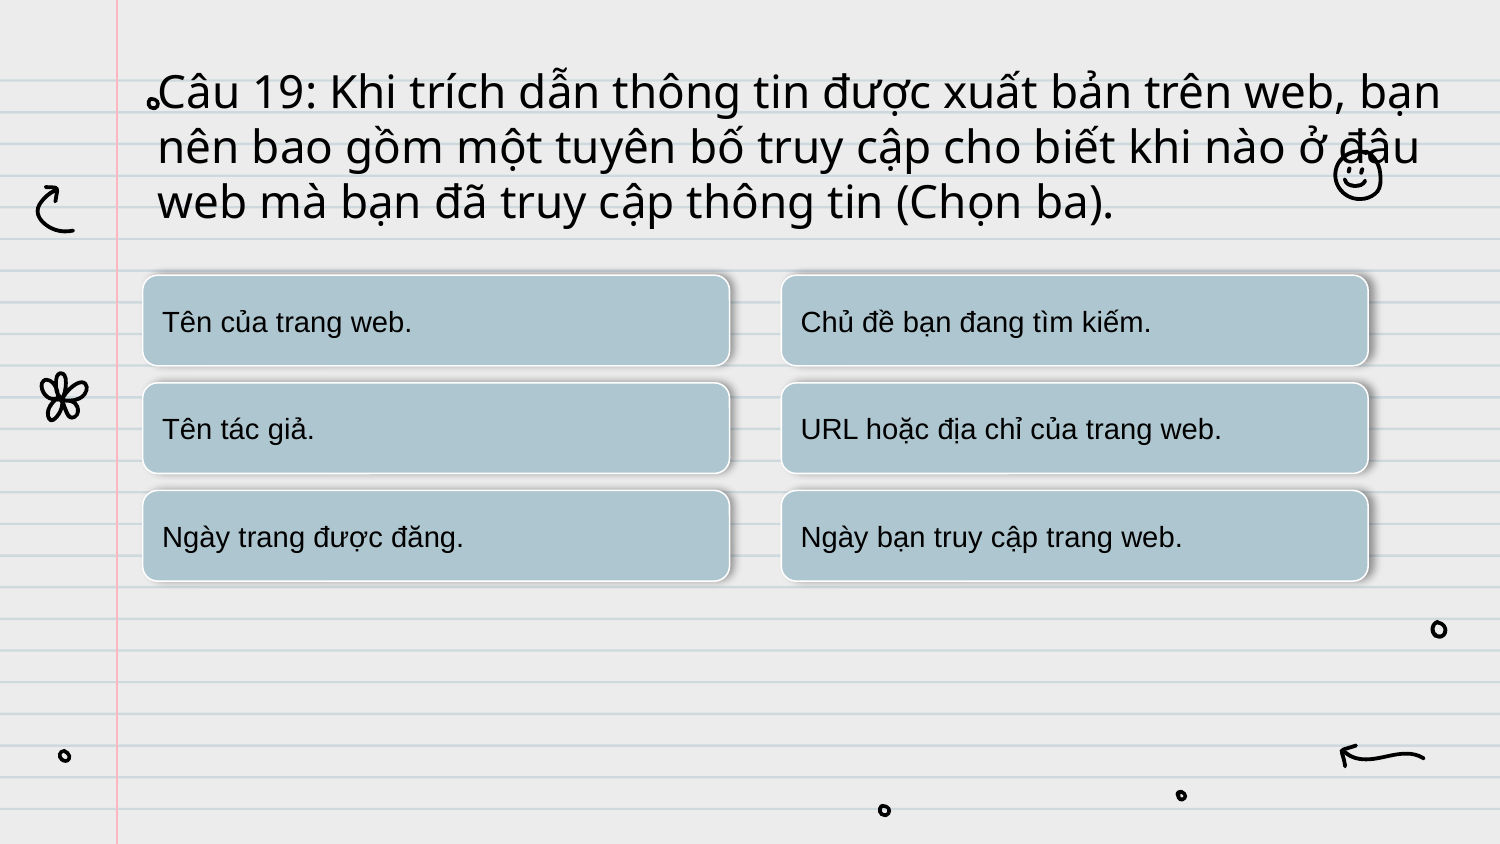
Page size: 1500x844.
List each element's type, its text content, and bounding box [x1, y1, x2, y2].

text_box Tên của trang web. [142, 275, 730, 366]
text_box Chủ đề bạn đang tìm kiếm. [781, 275, 1369, 366]
text_box Tên tác giả. [142, 382, 730, 474]
title Câu 19: Khi trích dẫn thông tin được xuất bản trên web, bạn nên bao gồm một tuyên bố truy cập cho biết khi nào ở đâu web mà bạn đã truy cập thông tin (Chọn ba). [142, 42, 1477, 248]
text_box Ngày trang được đăng. [142, 490, 730, 582]
text_box Ngày bạn truy cập trang web. [781, 490, 1369, 582]
text_box URL hoặc địa chỉ của trang web. [781, 382, 1369, 474]
